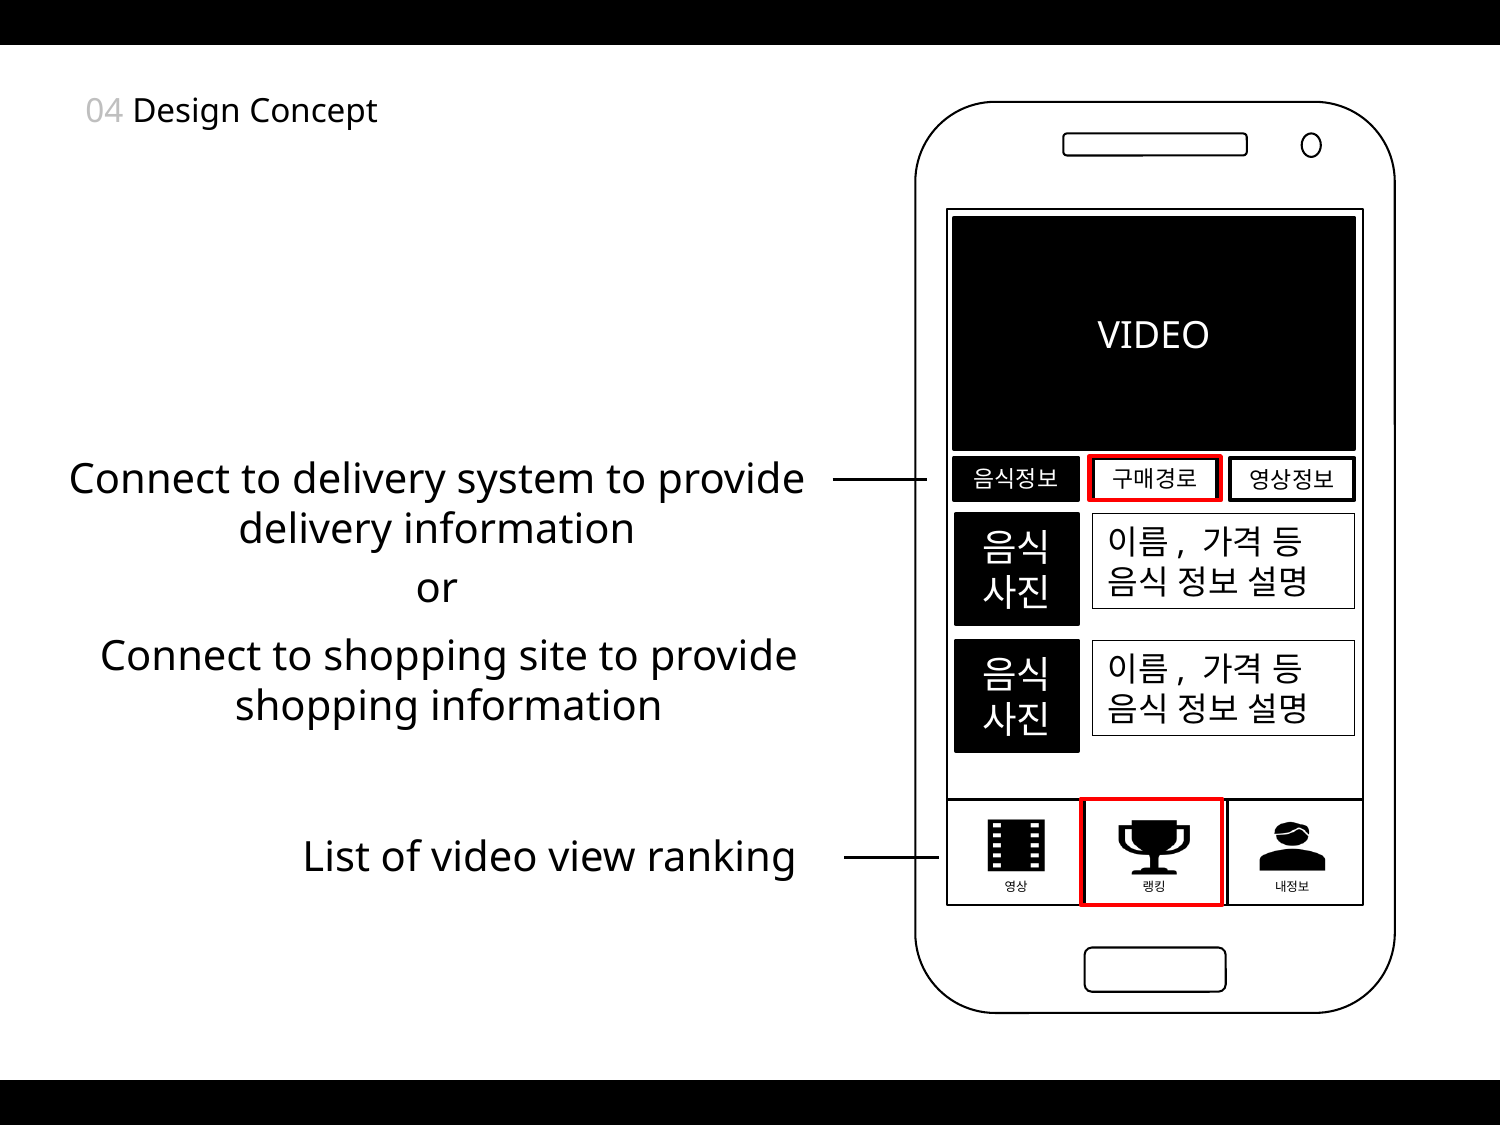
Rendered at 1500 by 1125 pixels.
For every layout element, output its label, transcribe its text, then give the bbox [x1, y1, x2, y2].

text_box Connect to shopping site to provide shopping information [64, 621, 833, 775]
text_box List of video view ranking [206, 822, 904, 976]
subtitle Connect to delivery system to provide delivery information or [41, 444, 833, 634]
text_box [0, 0, 1500, 45]
text_box [0, 1080, 1500, 1125]
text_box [915, 101, 1396, 1014]
text_box 04 Design Concept [70, 81, 394, 137]
